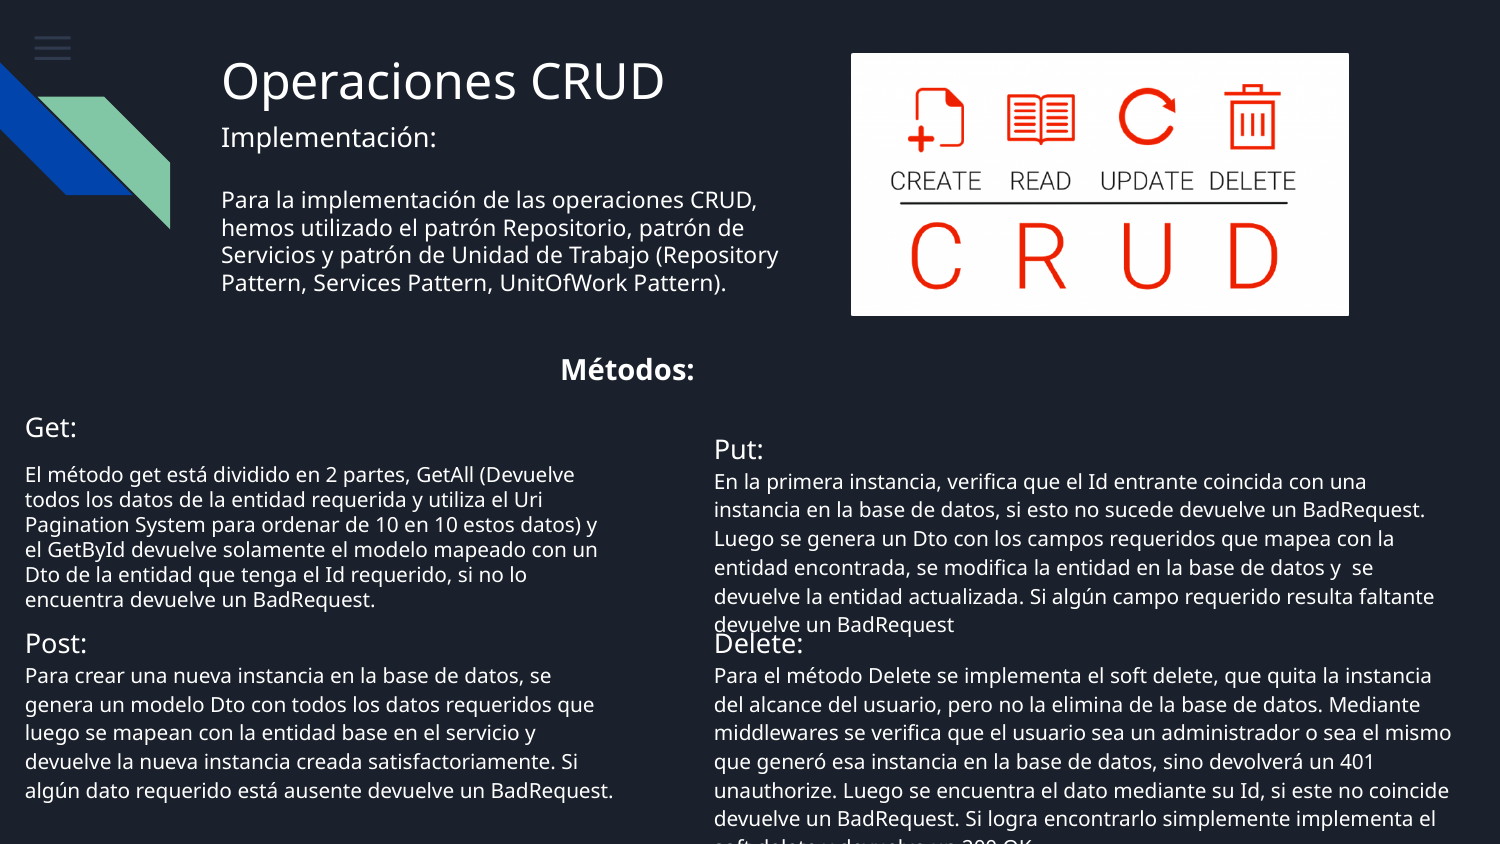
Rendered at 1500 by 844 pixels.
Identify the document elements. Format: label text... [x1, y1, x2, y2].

list Get: El método get está dividido en 2 partes, GetAll (Devuelve todos los datos de la entidad requerida y utiliza el Uri Pagination System para ordenar de 10 en 10 estos datos) y el GetById devuelve solamente el modelo mapeado con un Dto de la entidad que tenga el Id requerido, si no lo encuentra devuelve un BadRequest. [10, 412, 634, 606]
text_box Métodos: [274, 331, 980, 402]
list Put: En la primera instancia, verifica que el Id entrante coincida con una instancia en la base de datos, si esto no sucede devuelve un BadRequest. Luego se genera un Dto con los campos requeridos que mapea con la entidad encontrada, se modifica la entidad en la base de datos y se devuelve la entidad actualizada. Si algún campo requerido resulta faltante devuelve un BadRequest [698, 412, 1458, 588]
picture [851, 52, 1349, 317]
list Implementación: Para la implementación de las operaciones CRUD, hemos utilizado el patrón Repositorio, patrón de Servicios y patrón de Unidad de Trabajo (Repository Pattern, Services Pattern, UnitOfWork Pattern). [205, 105, 830, 490]
title Operaciones CRUD [205, 35, 830, 105]
list Post: Para crear una nueva instancia en la base de datos, se genera un modelo Dto con todos los datos requeridos que luego se mapean con la entidad base en el servicio y devuelve la nueva instancia creada satisfactoriamente. Si algún dato requerido está ausente devuelve un BadRequest. [10, 606, 634, 808]
list Delete: Para el método Delete se implementa el soft delete, que quita la instancia del alcance del usuario, pero no la elimina de la base de datos. Mediante middlewares se verifica que el usuario sea un administrador o sea el mismo que generó esa instancia en la base de datos, sino devolverá un 401 unauthorize. Luego se encuentra el dato mediante su Id, si este no coincide devuelve un BadRequest. Si logra encontrarlo simplemente implementa el soft delete y devuelve un 200 OK. [698, 606, 1470, 839]
